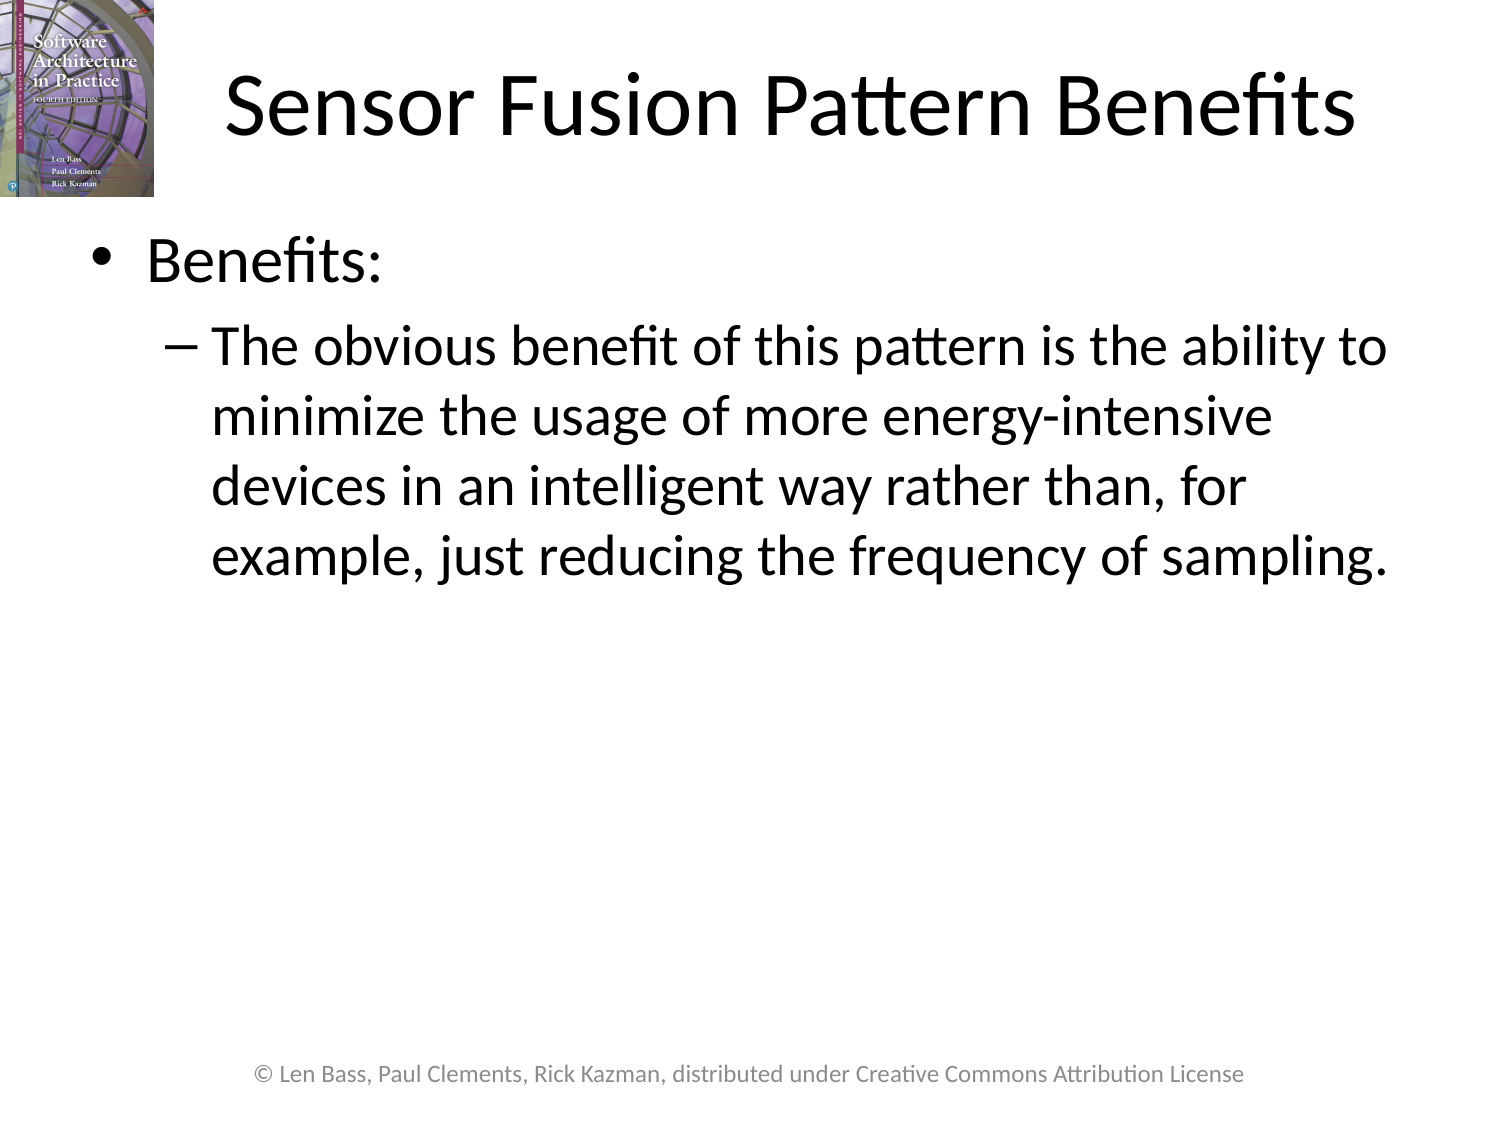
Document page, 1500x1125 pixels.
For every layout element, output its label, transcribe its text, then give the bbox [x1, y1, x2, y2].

list Benefits: The obvious benefit of this pattern is the ability to minimize the usage of more energy-intensive devices in an intelligent way rather than, for example, just reducing the frequency of sampling. [75, 208, 1425, 1005]
picture [0, 0, 154, 197]
title Sensor Fusion Pattern Benefits [159, 45, 1425, 173]
footer © Len Bass, Paul Clements, Rick Kazman, distributed under Creative Commons Attribution License [230, 1042, 1270, 1103]
